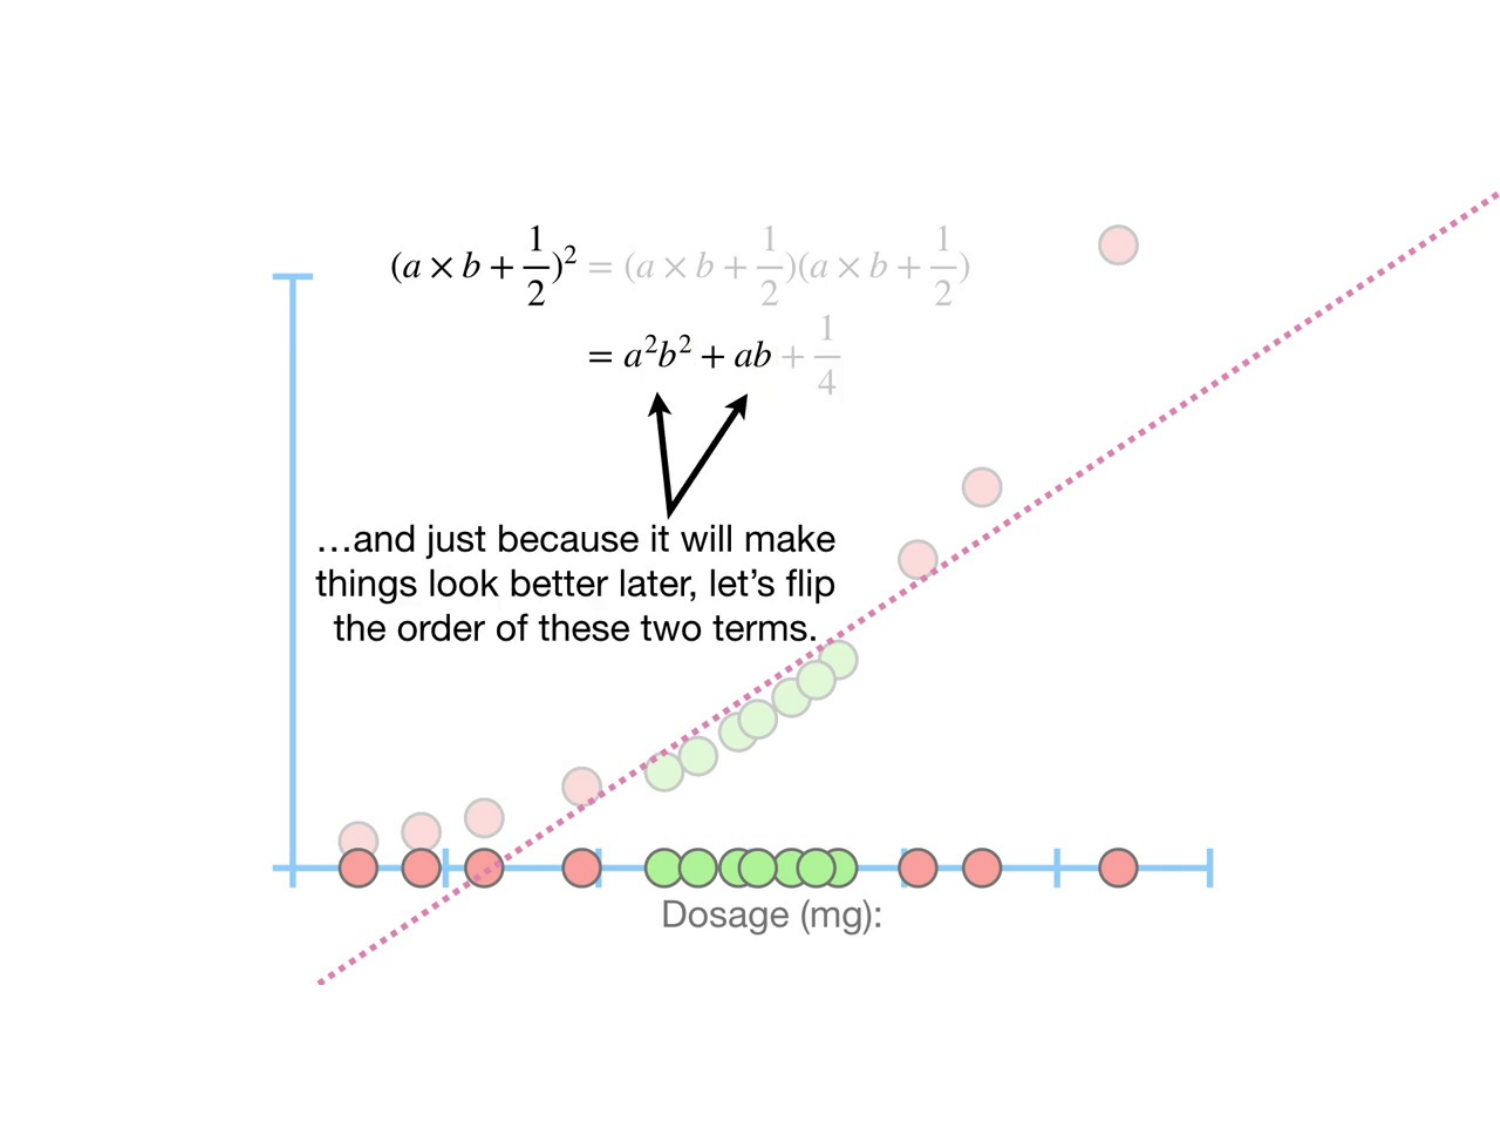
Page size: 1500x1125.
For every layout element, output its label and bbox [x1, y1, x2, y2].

picture [0, 140, 1500, 985]
